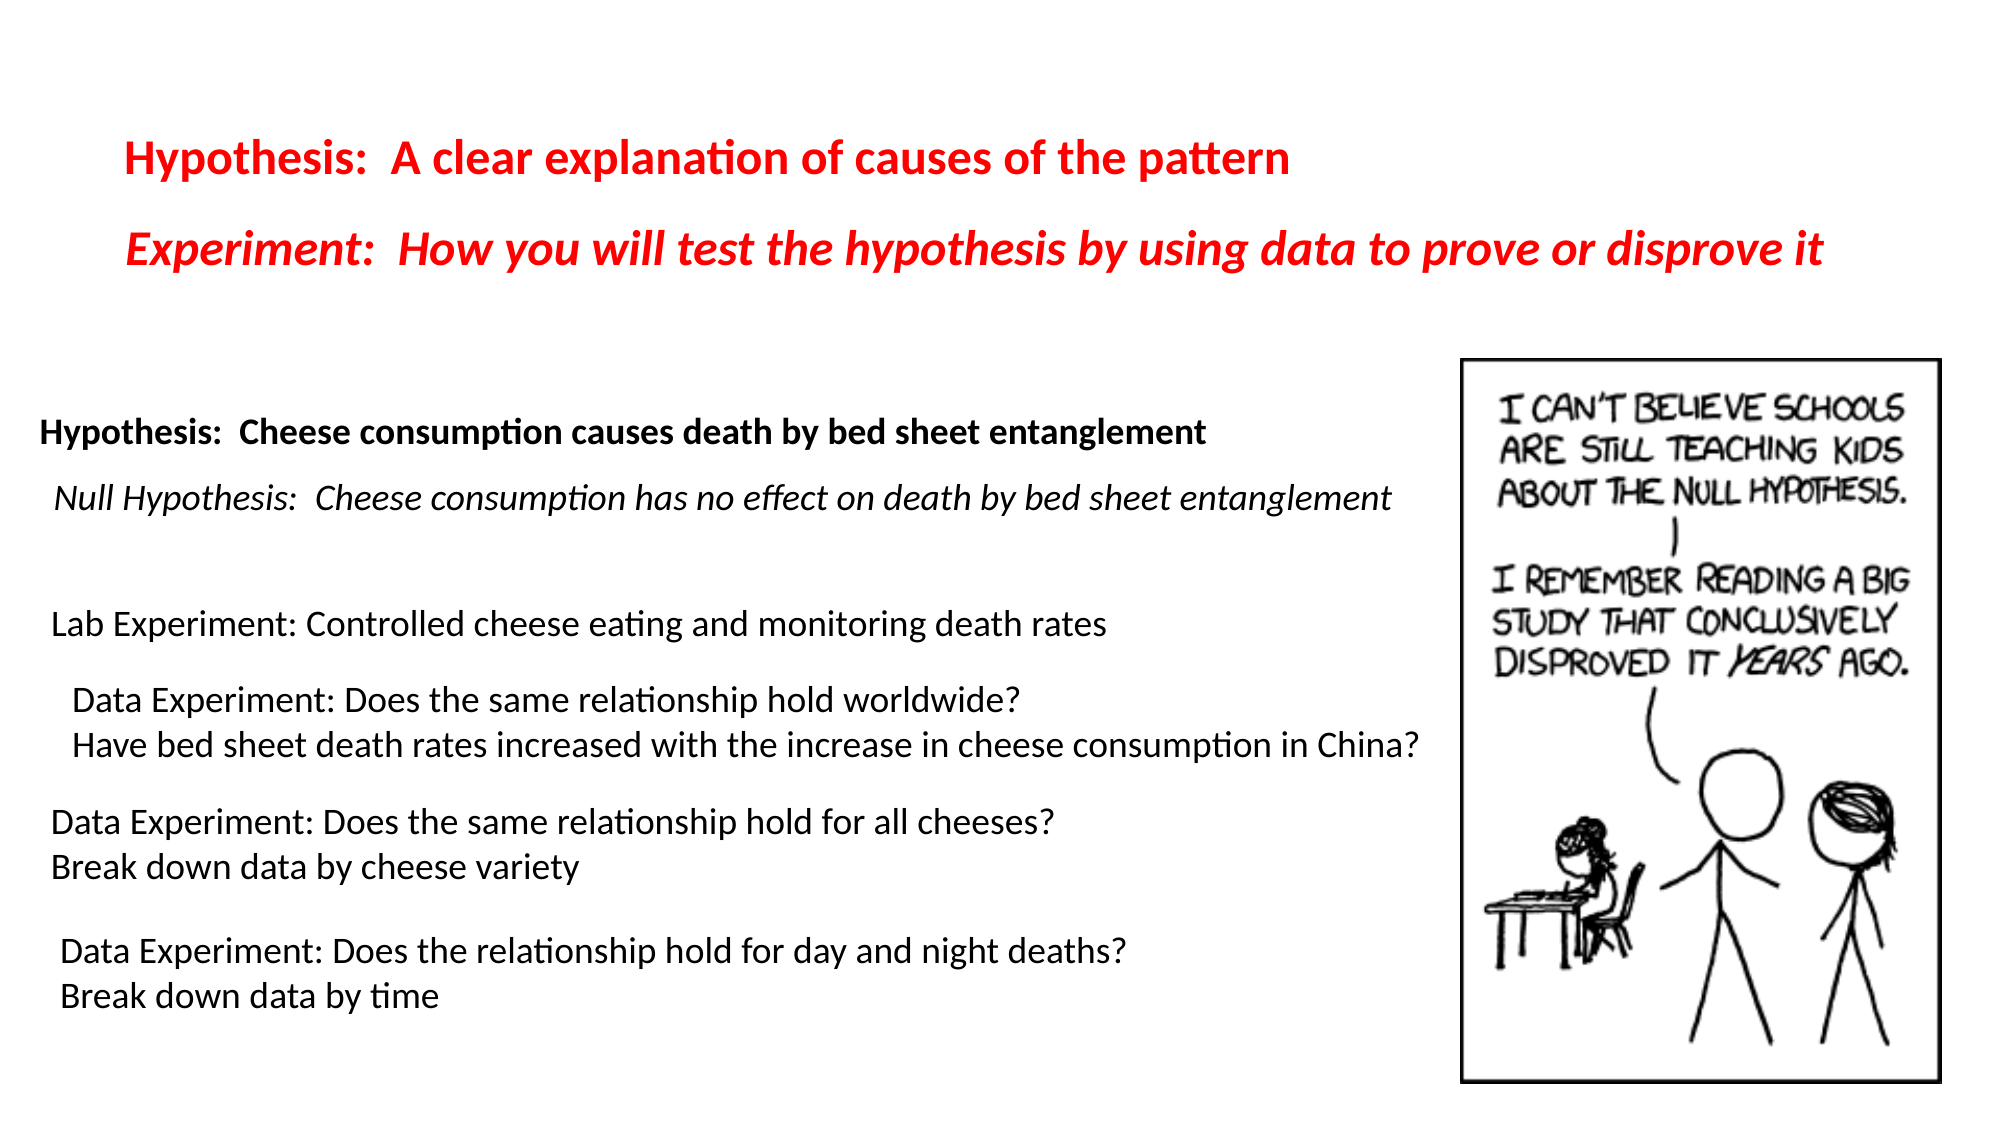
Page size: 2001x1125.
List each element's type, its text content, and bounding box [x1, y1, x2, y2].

text_box Experiment: How you will test the hypothesis by using data to prove or disprove it [110, 207, 1840, 283]
text_box Hypothesis: Cheese consumption causes death by bed sheet entanglement [24, 399, 1224, 505]
text_box Data Experiment: Does the relationship hold for day and night deaths? Break down data by time [45, 918, 1162, 1024]
text_box Hypothesis: A clear explanation of causes of the pattern [109, 116, 1307, 192]
text_box Data Experiment: Does the same relationship hold worldwide? Have bed sheet death rates increased with the increase in cheese consumption in China? [57, 667, 1438, 773]
text_box Lab Experiment: Controlled cheese eating and monitoring death rates [36, 591, 1124, 652]
text_box Data Experiment: Does the same relationship hold for all cheeses? Break down data by cheese variety [36, 789, 1089, 895]
picture [1460, 358, 1943, 1084]
text_box Null Hypothesis: Cheese consumption has no effect on death by bed sheet entanglement [38, 465, 1409, 526]
